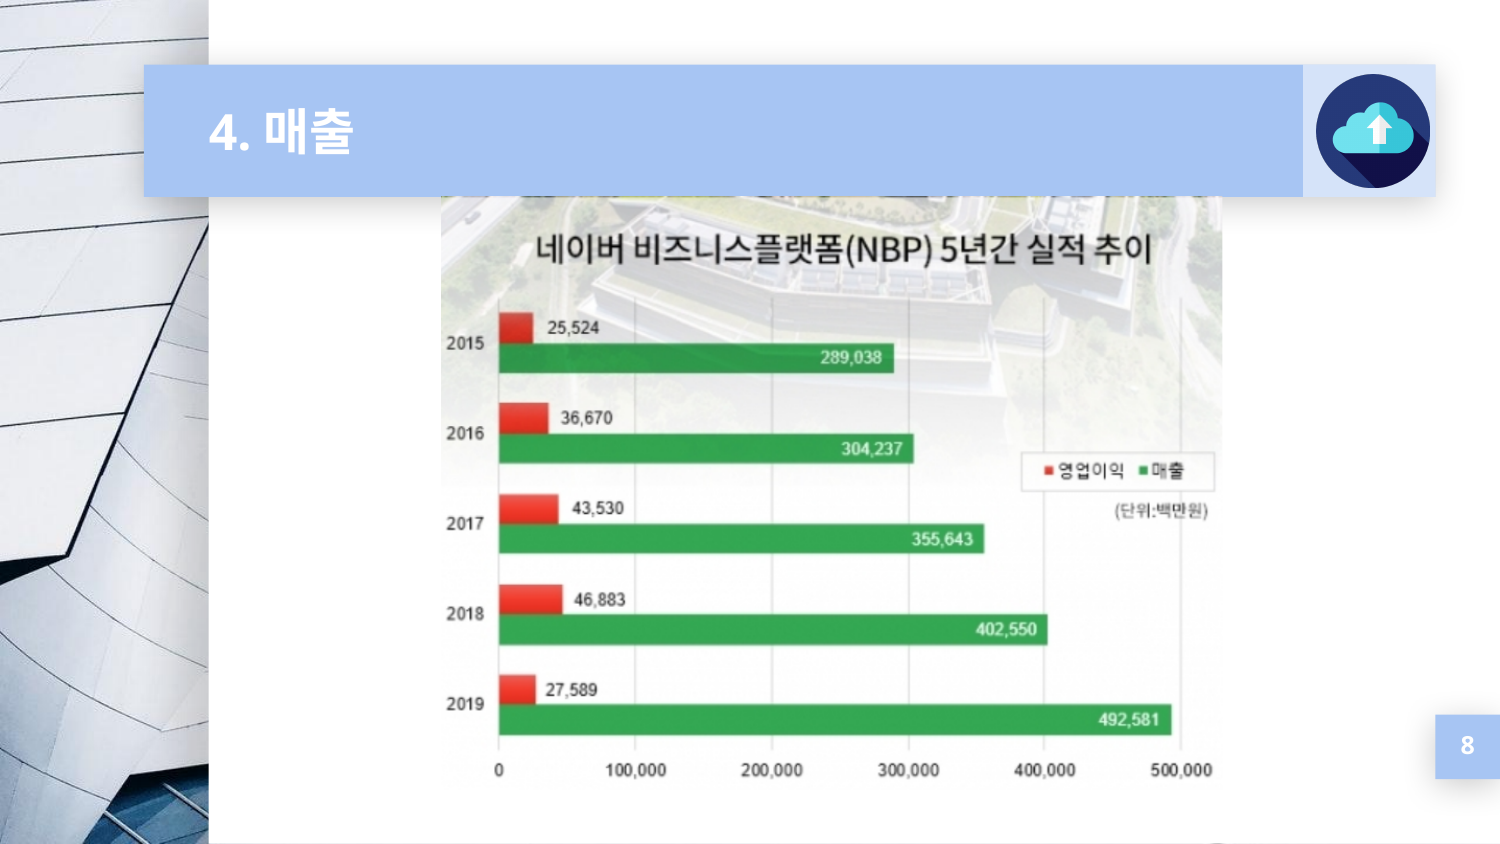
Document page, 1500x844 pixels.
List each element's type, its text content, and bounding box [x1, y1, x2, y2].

slide_number 8 [1435, 714, 1500, 780]
picture [0, 0, 208, 844]
picture [1316, 74, 1430, 188]
picture [440, 196, 1223, 790]
title 4.매출 [193, 64, 1300, 197]
